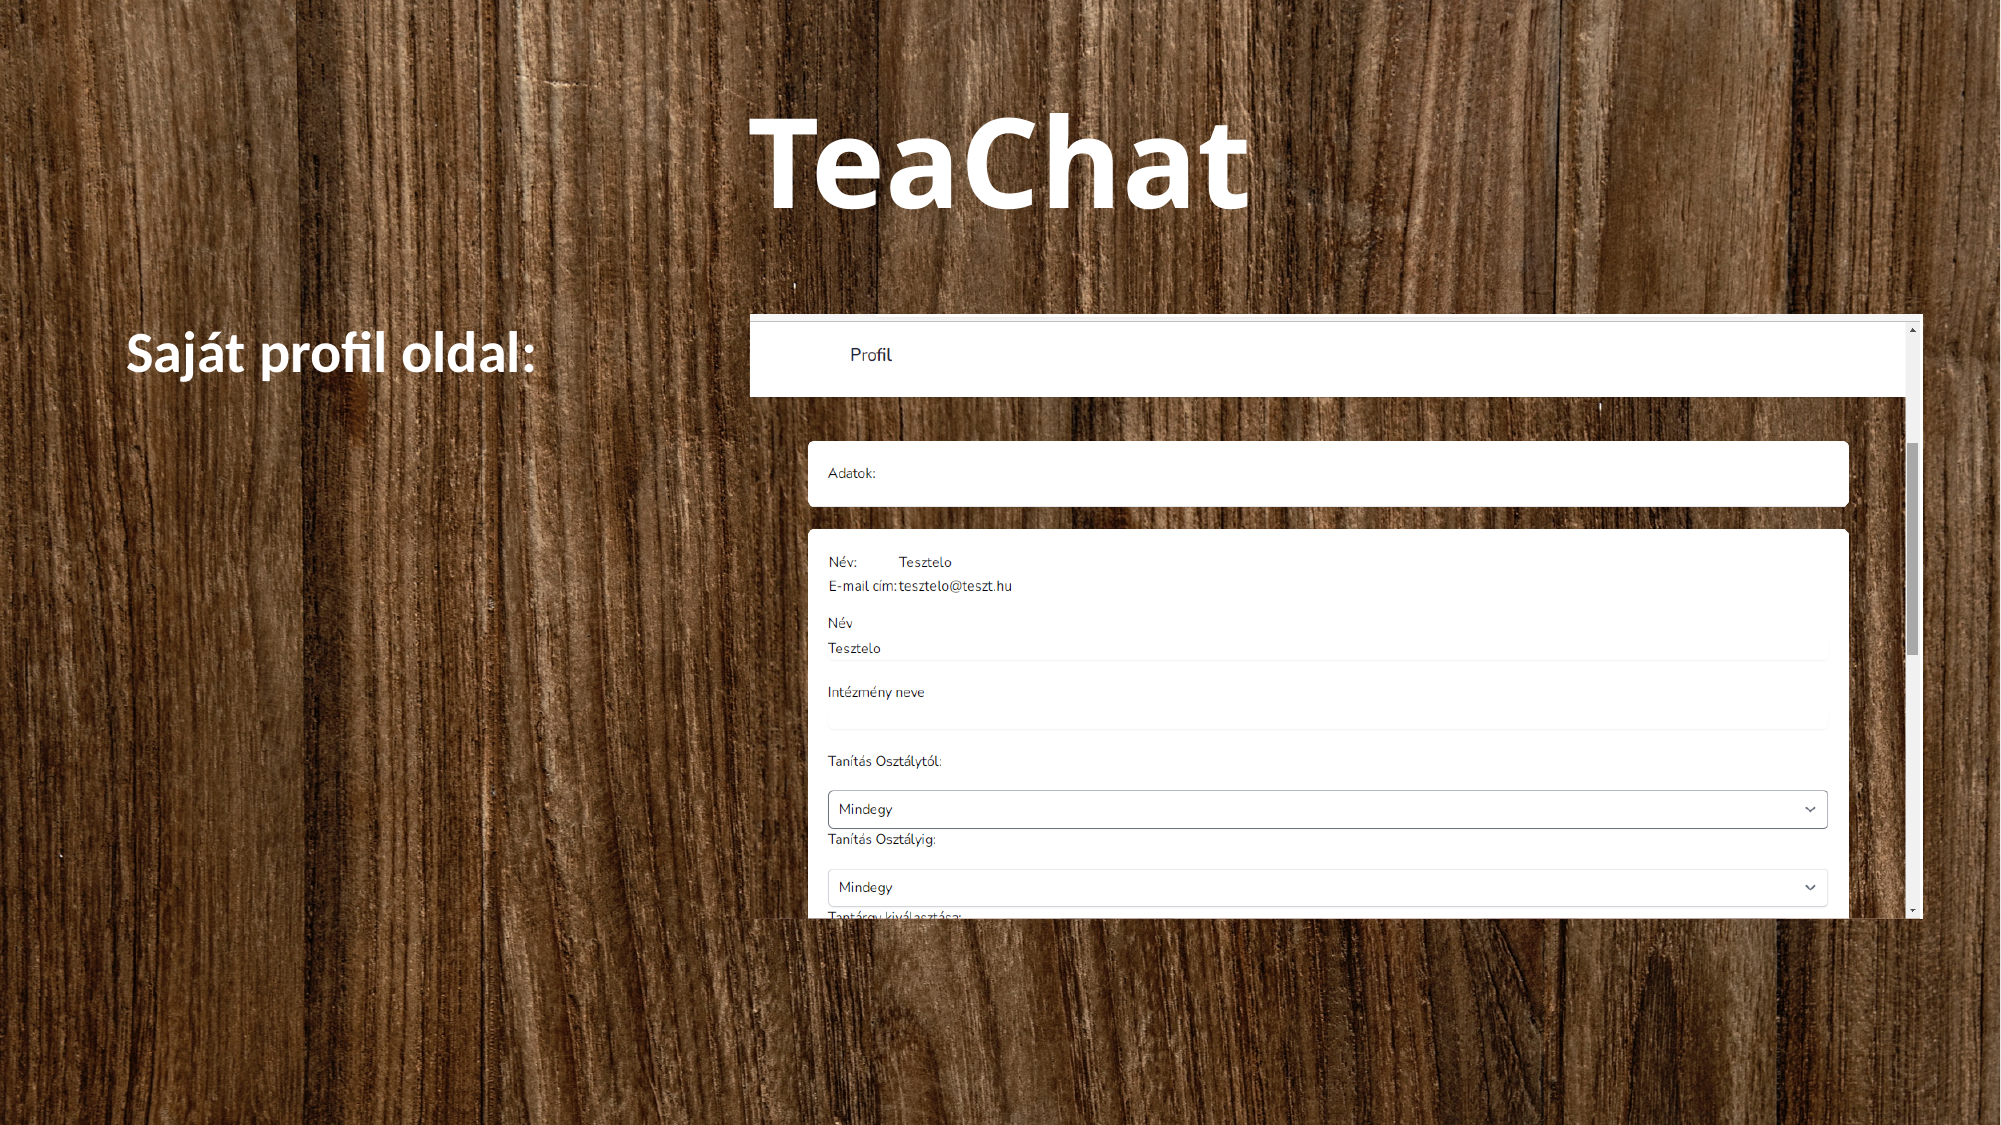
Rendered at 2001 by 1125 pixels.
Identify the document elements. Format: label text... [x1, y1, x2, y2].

title TeaChat [137, 59, 1863, 278]
list Saját profil oldal: [111, 314, 962, 1028]
picture [0, 0, 2001, 1125]
